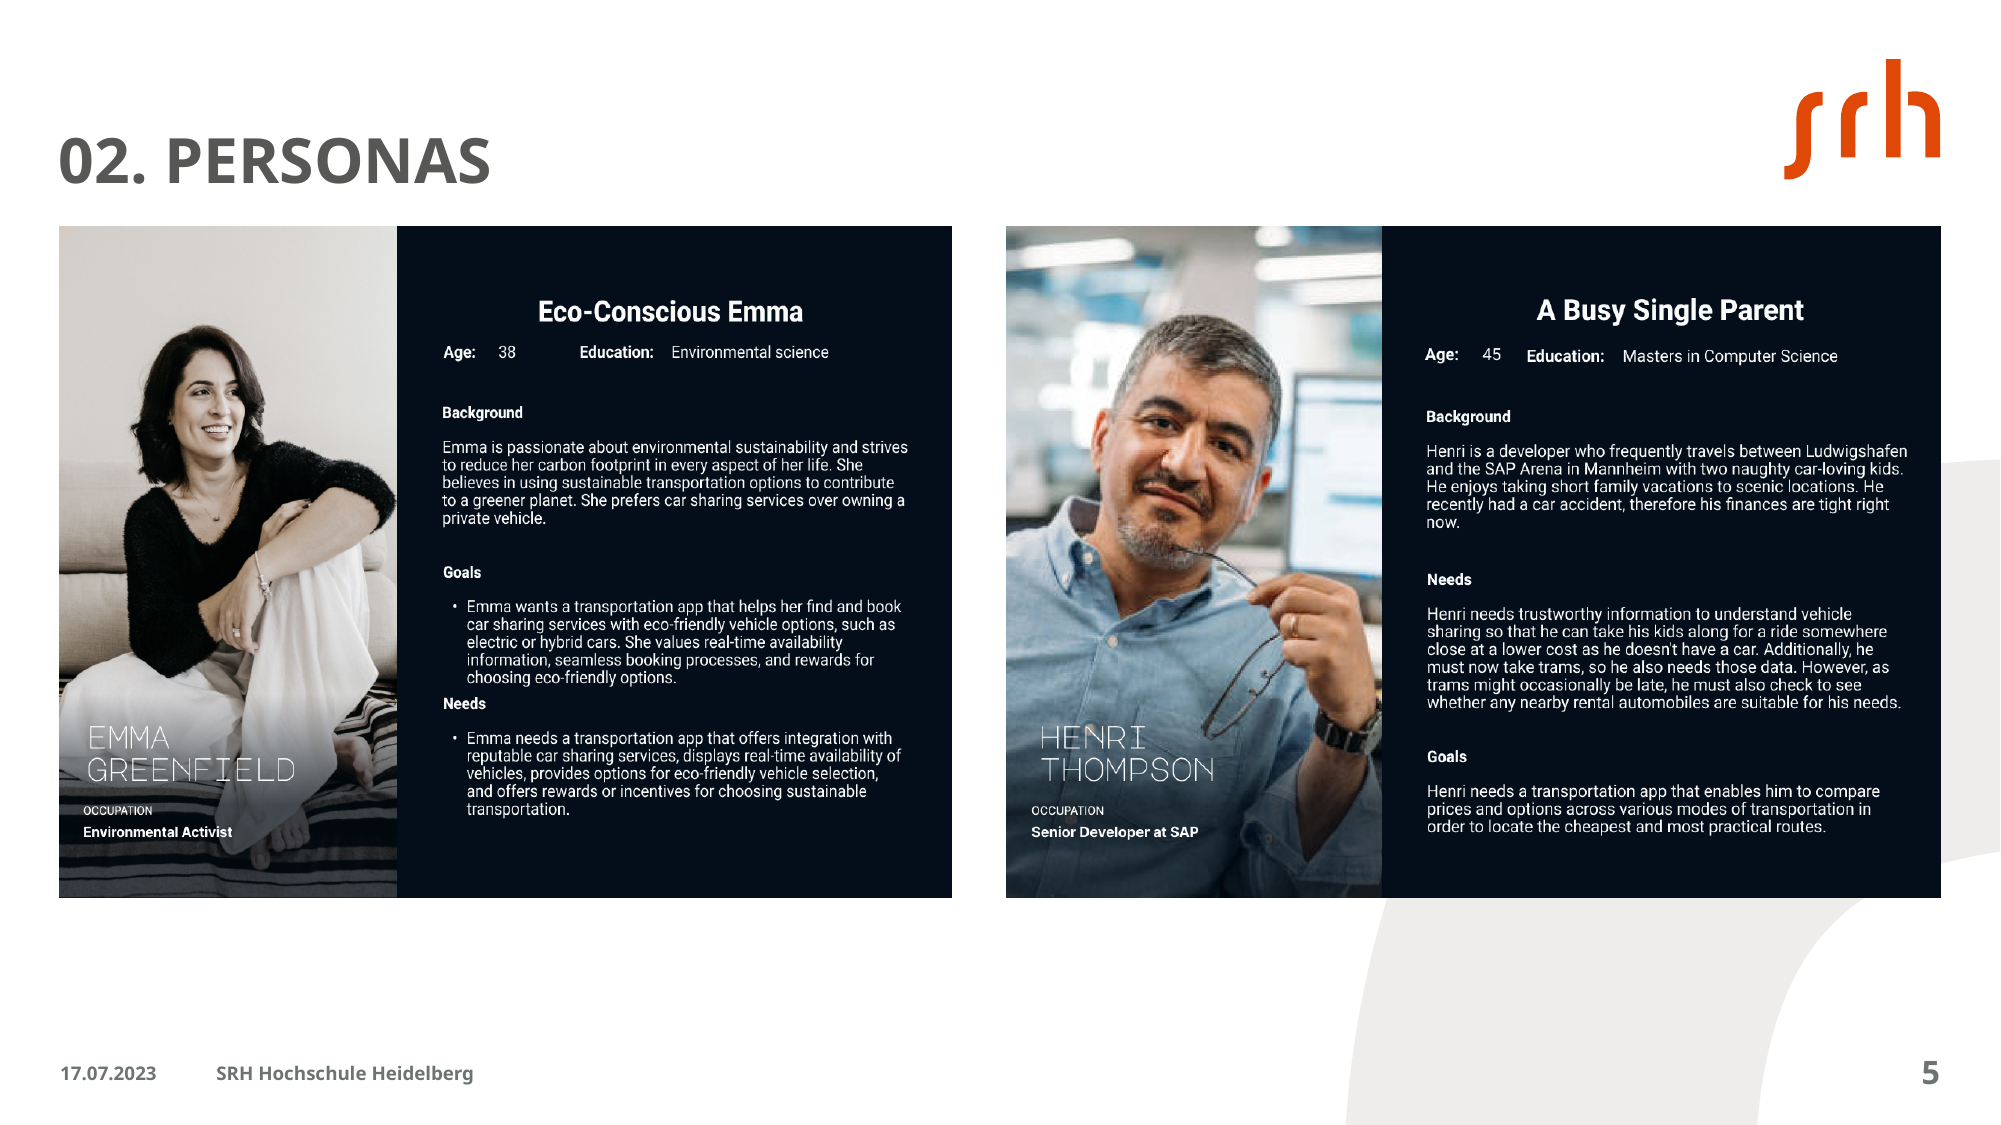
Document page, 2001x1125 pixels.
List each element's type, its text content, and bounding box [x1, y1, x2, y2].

footer SRH Hochschule Heidelberg [216, 1042, 1283, 1103]
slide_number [60, 1042, 204, 1103]
slide_number 5 [1828, 1044, 1941, 1104]
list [59, 226, 952, 898]
picture [1006, 226, 1941, 898]
title 02. PERSONAS [59, 58, 1562, 196]
